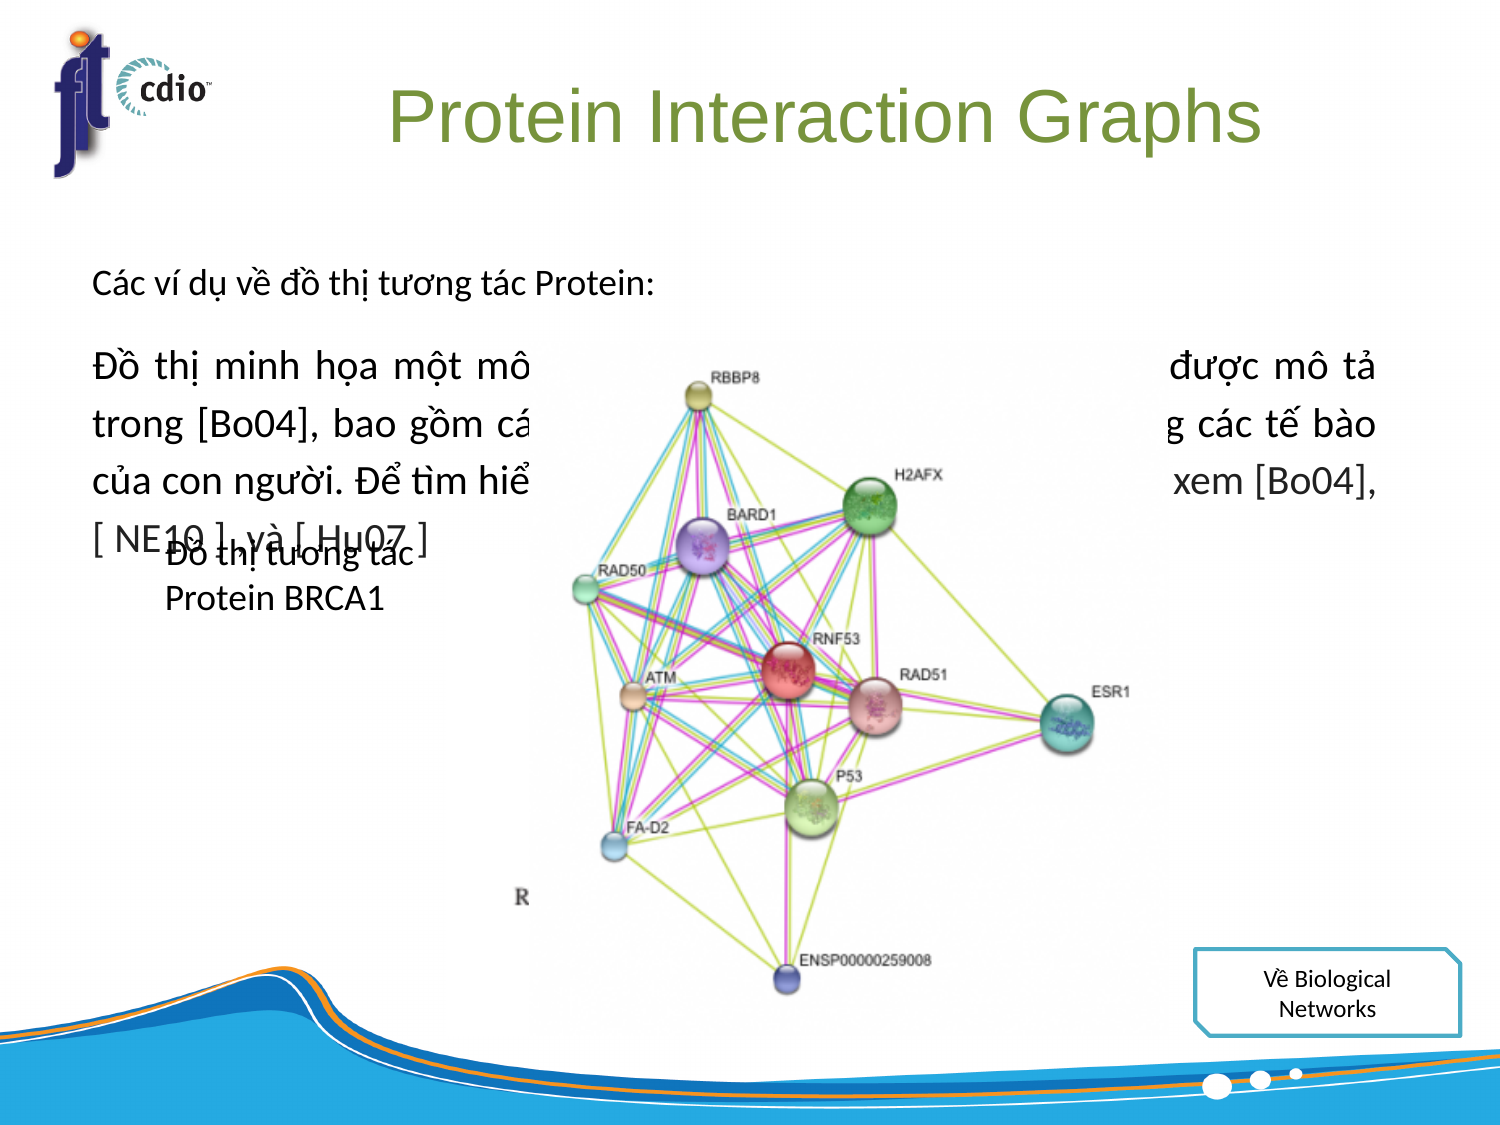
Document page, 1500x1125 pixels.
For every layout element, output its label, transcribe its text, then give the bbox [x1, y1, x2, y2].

text_box Đồ thị minh họa một mô-đun của biểu đồ tương tác protein được mô tả trong [Bo04], bao gồm các phức hợp protein de-RNA lớp trong các tế bào của con người. Để tìm hiểu thêm về biểu đồ tương tác protein, xem [Bo04], [ NE10 ] ,và [ Hu07 ] [77, 322, 1393, 568]
title Protein Interaction Graphs [226, 32, 1425, 192]
text_box Về Biological Networks [1193, 947, 1463, 1038]
text_box Đồ thị tương tác Protein BRCA1 [149, 520, 509, 626]
text_box Các ví dụ về đồ thị tương tác Protein: [77, 250, 905, 311]
picture [0, 0, 1500, 1125]
